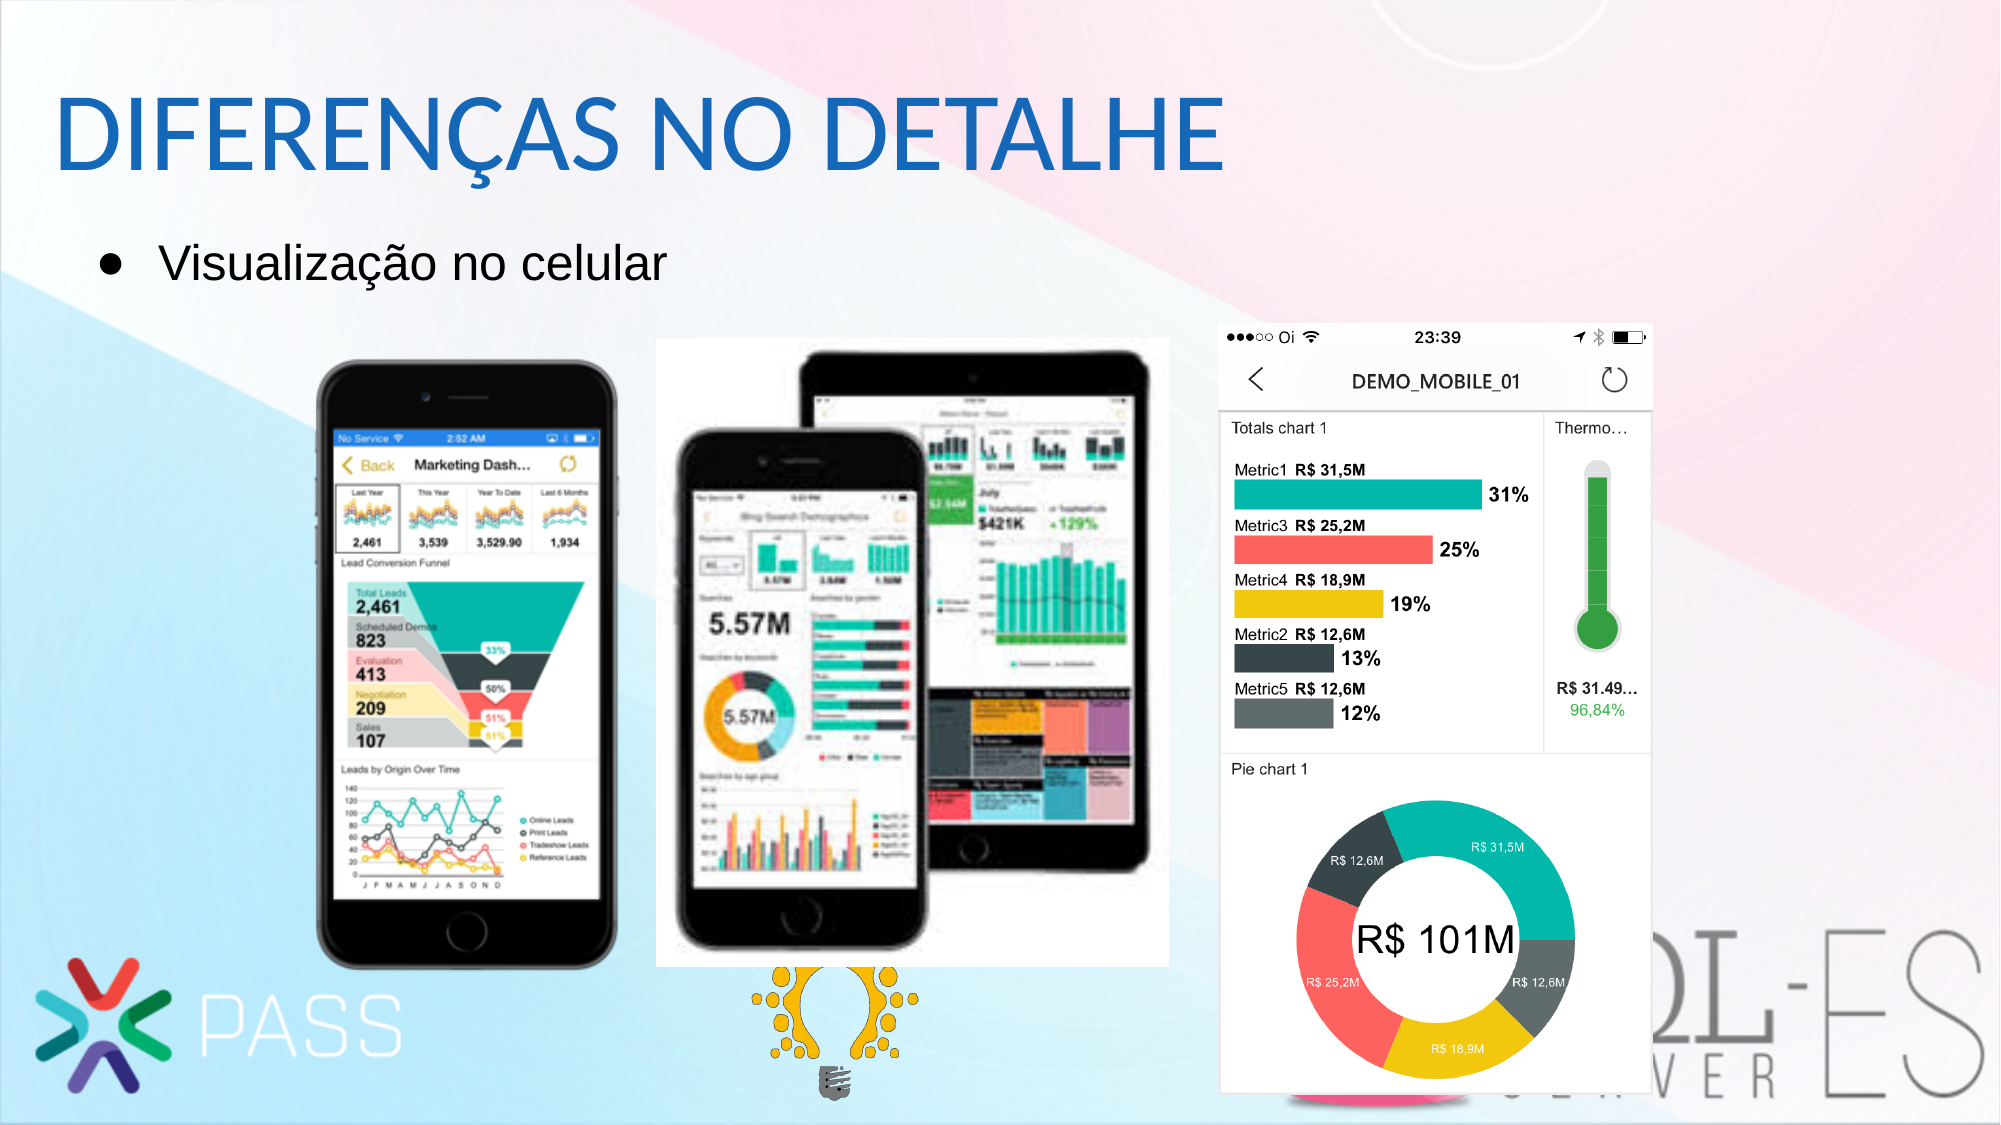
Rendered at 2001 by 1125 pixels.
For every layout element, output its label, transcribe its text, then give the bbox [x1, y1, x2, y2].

title DIFERENÇAS NO DETALHE [38, 66, 1943, 206]
text_box Visualização no celular [68, 215, 1953, 305]
picture [0, 0, 2001, 1125]
